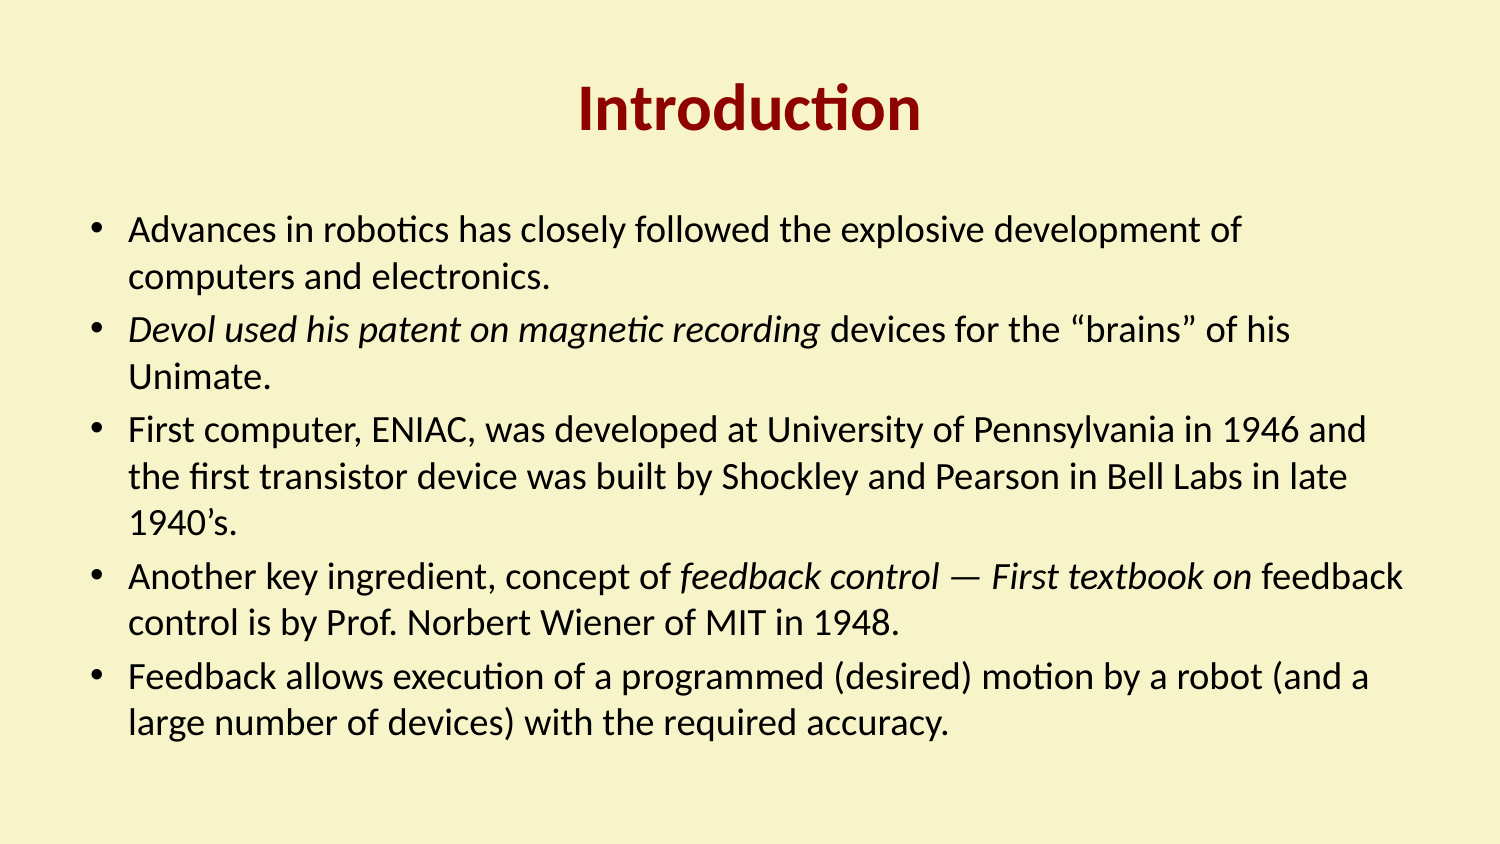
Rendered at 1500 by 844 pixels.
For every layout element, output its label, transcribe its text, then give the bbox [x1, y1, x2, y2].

title Introduction [75, 33, 1425, 175]
list Advances in robotics has closely followed the explosive development of computers and electronics. Devol used his patent on magnetic recording devices for the “brains” of his Unimate. First computer, ENIAC, was developed at University of Pennsylvania in 1946 and the first transistor device was built by Shockley and Pearson in Bell Labs in late 1940’s. Another key ingredient, concept of feedback control — First textbook on feedback control is by Prof. Norbert Wiener of MIT in 1948. Feedback allows execution of a programmed (desired) motion by a robot (and a large number of devices) with the required accuracy. [75, 196, 1425, 754]
